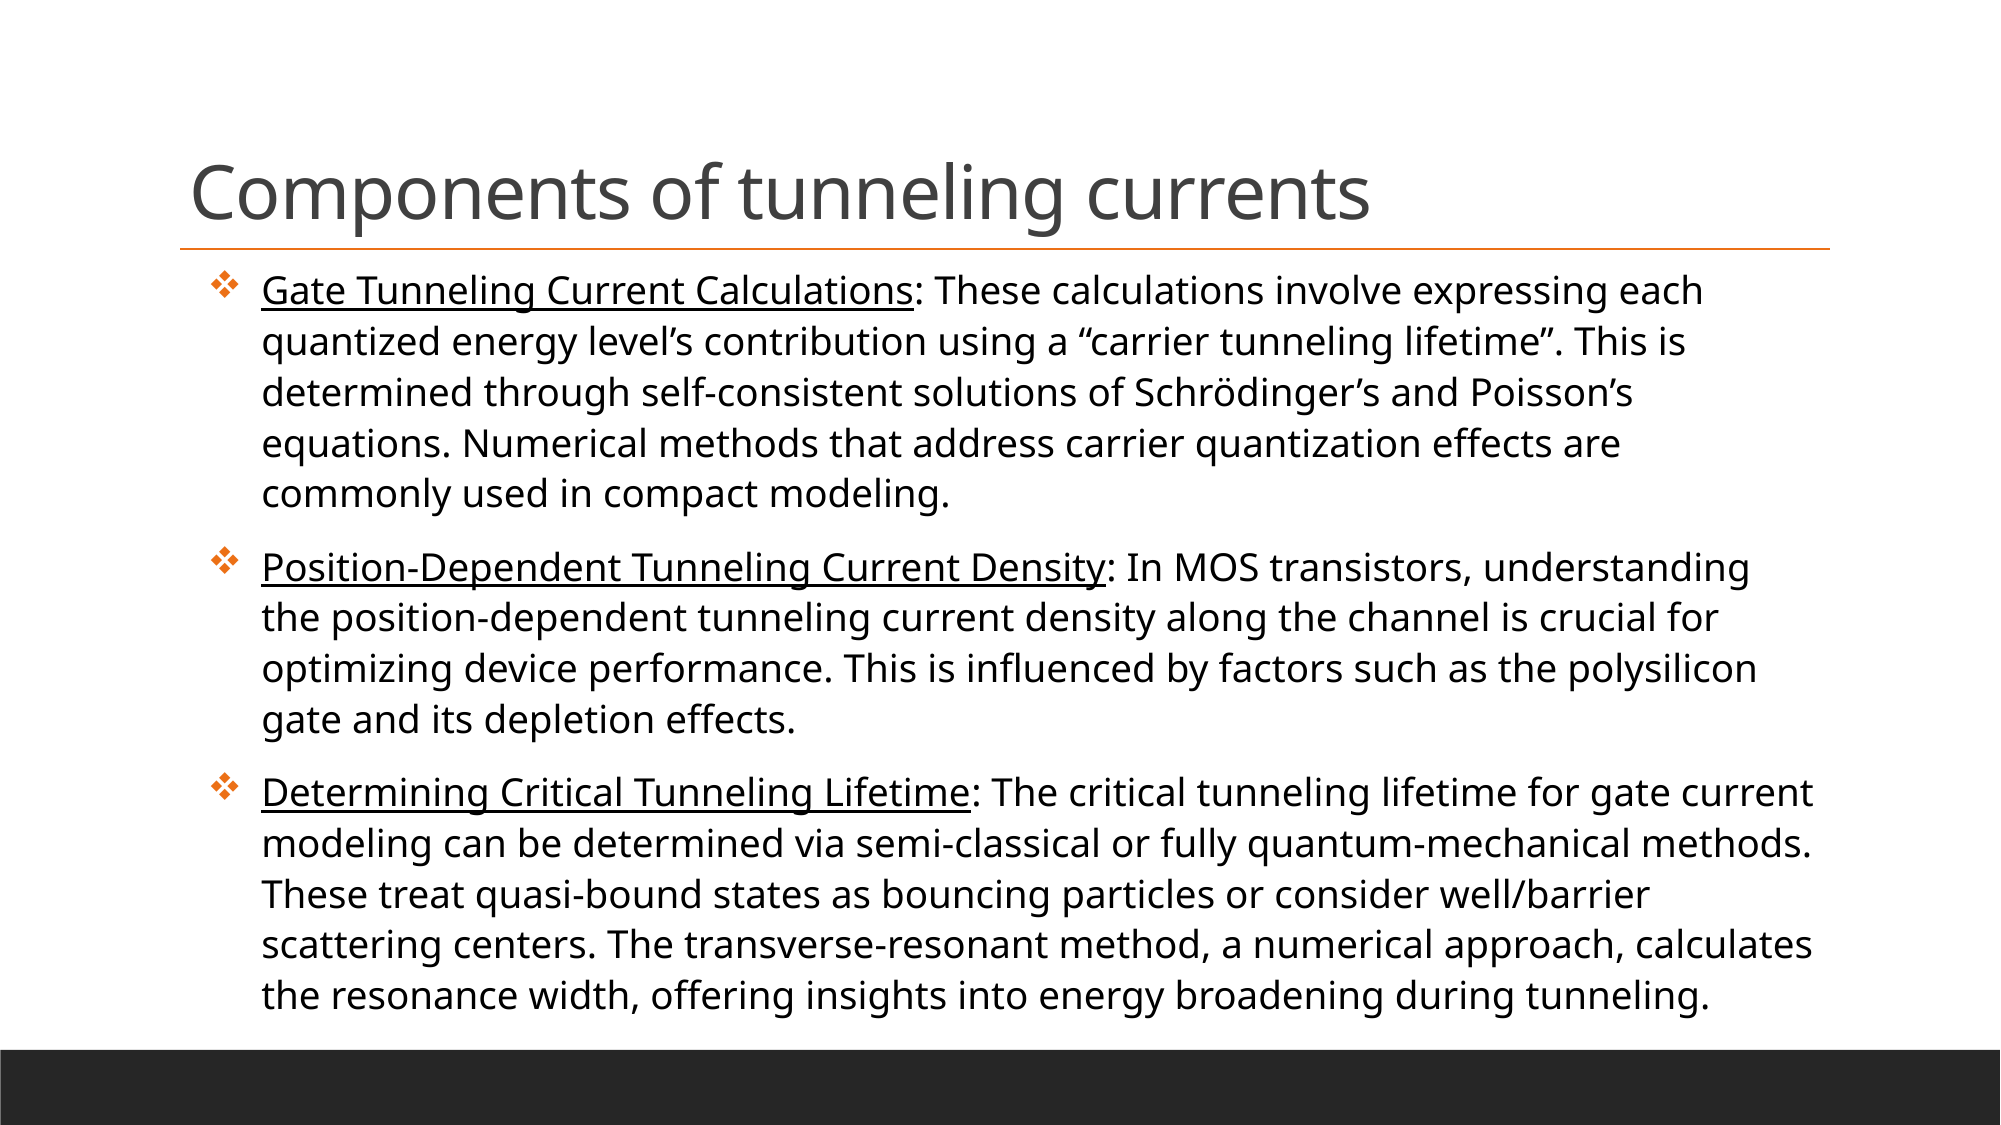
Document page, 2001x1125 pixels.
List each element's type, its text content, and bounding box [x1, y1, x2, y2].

text_box Components of tunneling currents [174, 147, 1825, 249]
text_box Gate Tunneling Current Calculations: These calculations involve expressing each quantized energy level’s contribution using a “carrier tunneling lifetime”. This is determined through self-consistent solutions of Schrödinger’s and Poisson’s equations. Numerical methods that address carrier quantization effects are commonly used in compact modeling. Position-Dependent Tunneling Current Density: In MOS transistors, understanding the position-dependent tunneling current density along the channel is crucial for optimizing device performance. This is influenced by factors such as the polysilicon gate and its depletion effects. Determining Critical Tunneling Lifetime: The critical tunneling lifetime for gate current modeling can be determined via semi-classical or fully quantum-mechanical methods. These treat quasi-bound states as bouncing particles or consider well/barrier scattering centers. The transverse-resonant method, a numerical approach, calculates the resonance width, offering insights into energy broadening during tunneling. [179, 255, 1830, 1036]
